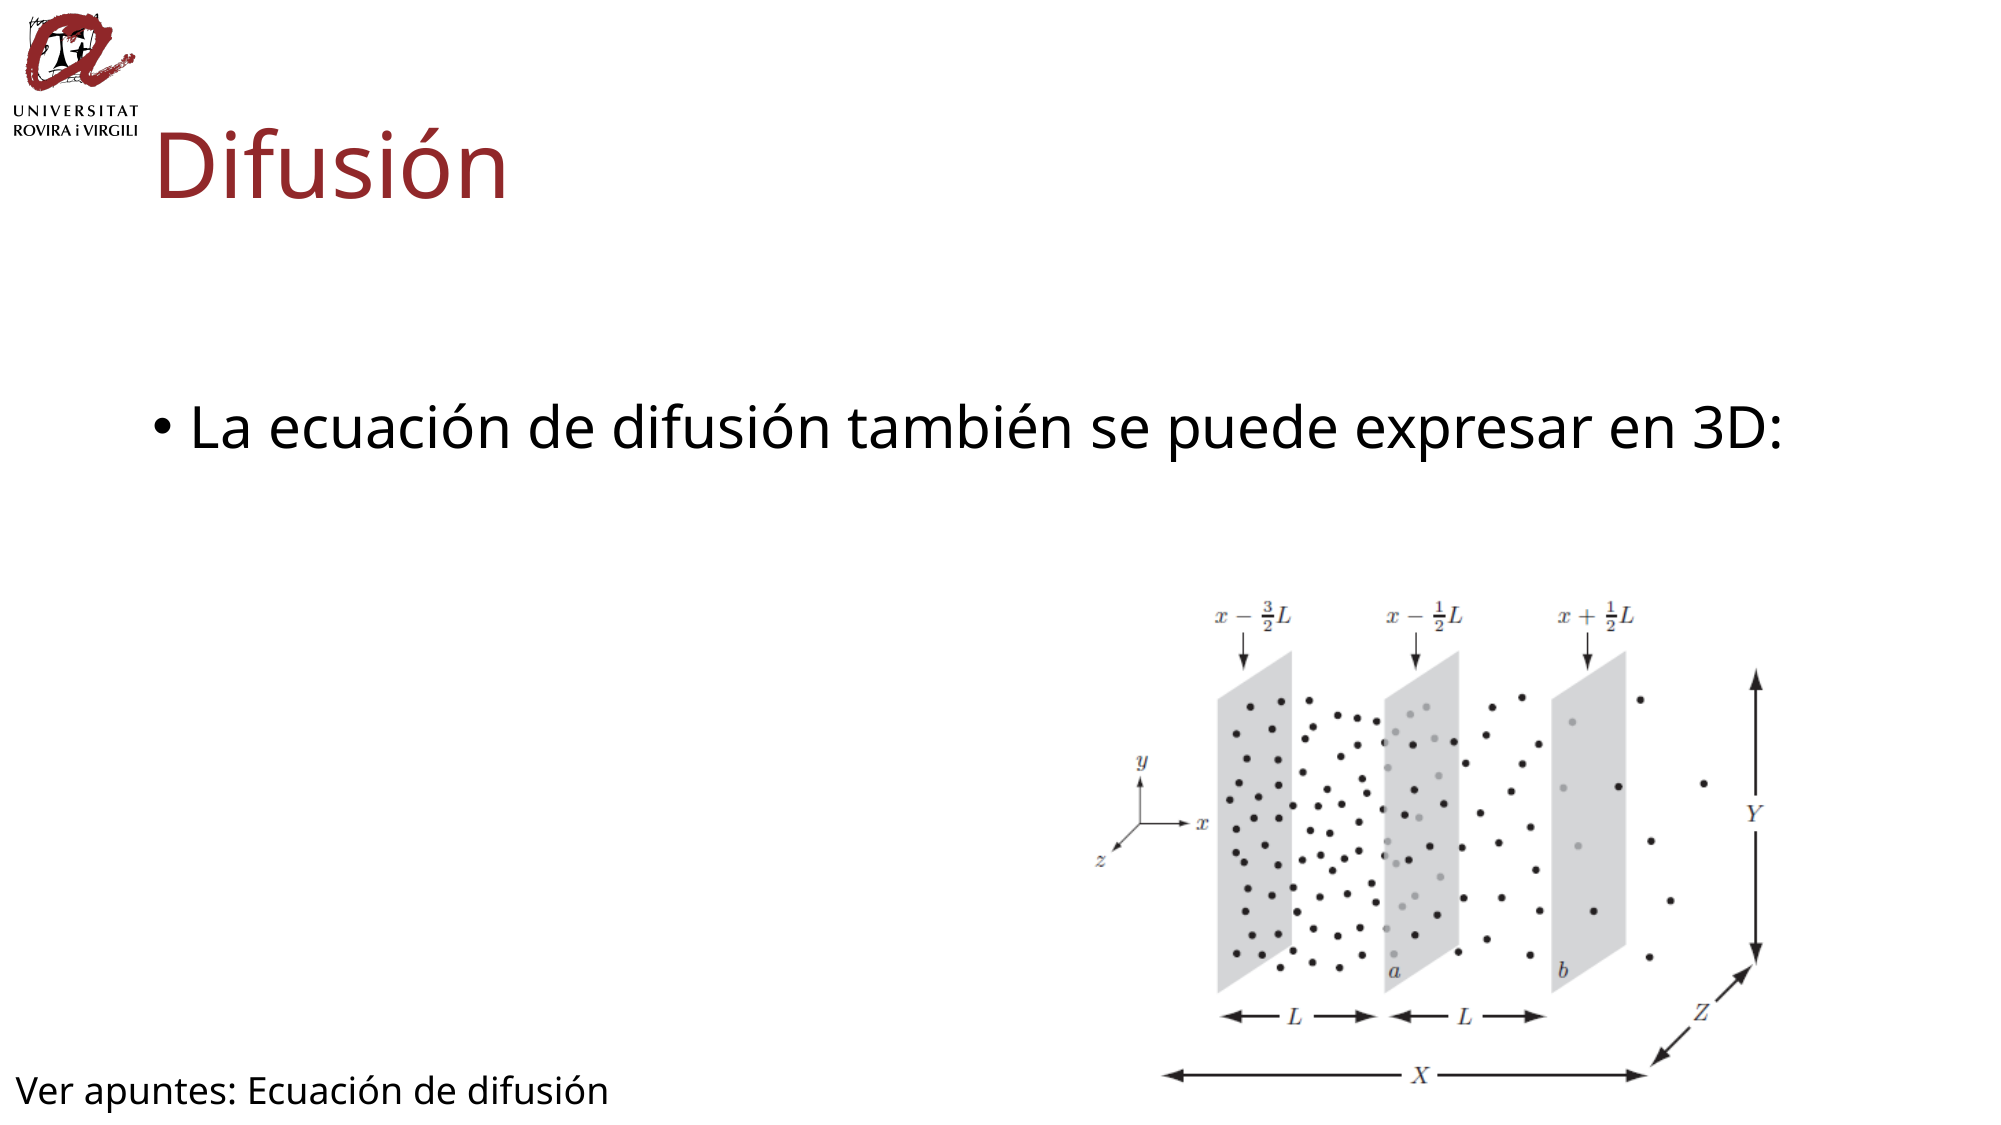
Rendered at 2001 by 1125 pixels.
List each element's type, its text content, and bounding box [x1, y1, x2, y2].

picture [14, 13, 138, 136]
title Difusión [137, 59, 1863, 278]
picture [849, 570, 2000, 1125]
text_box Ver apuntes: Ecuación de difusión [0, 1065, 849, 1125]
